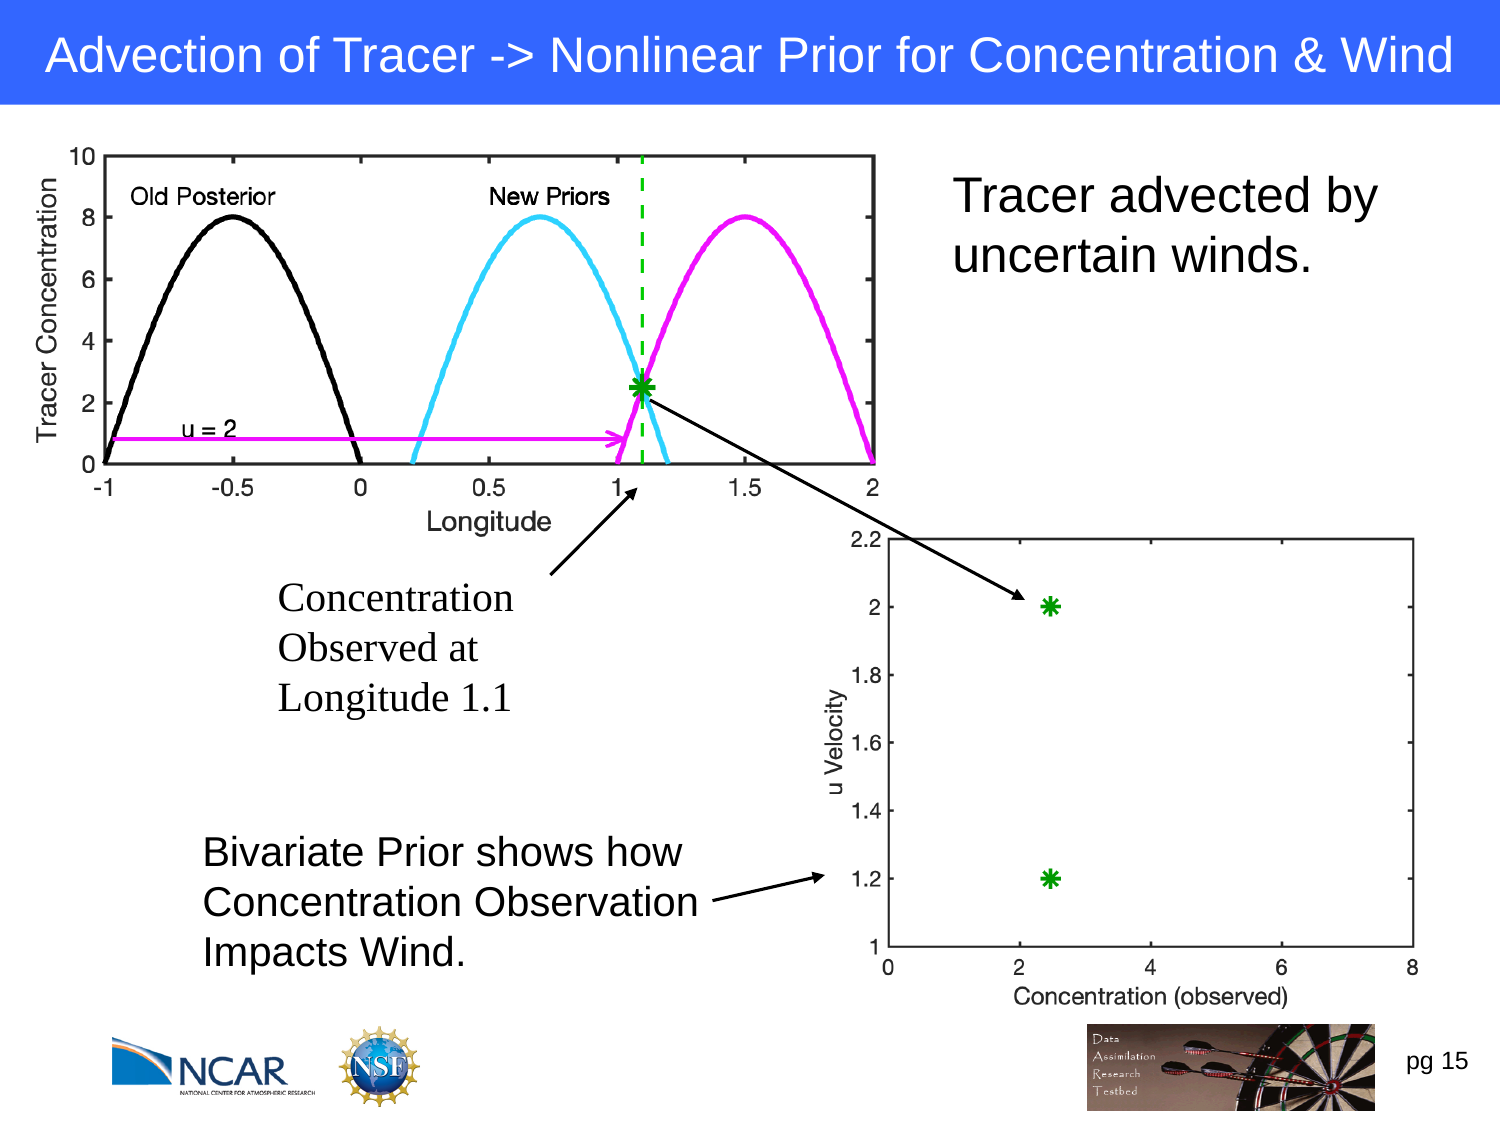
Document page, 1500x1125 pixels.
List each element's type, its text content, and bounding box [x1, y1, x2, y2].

picture [337, 1024, 421, 1108]
picture [1087, 1024, 1375, 1111]
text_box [712, 874, 826, 901]
text_box Concentration Observed at Longitude 1.1 [262, 702, 551, 728]
picture [112, 1037, 315, 1095]
text_box Advection of Tracer -> Nonlinear Prior for Concentration & Wind [971, 0, 1500, 105]
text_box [550, 487, 638, 576]
text_box Bivariate Prior shows how Concentration Observation Impacts Wind. [187, 817, 794, 983]
text_box Tracer advected by uncertain winds. [971, 154, 1396, 290]
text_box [649, 399, 1026, 601]
picture [0, 0, 1477, 1009]
